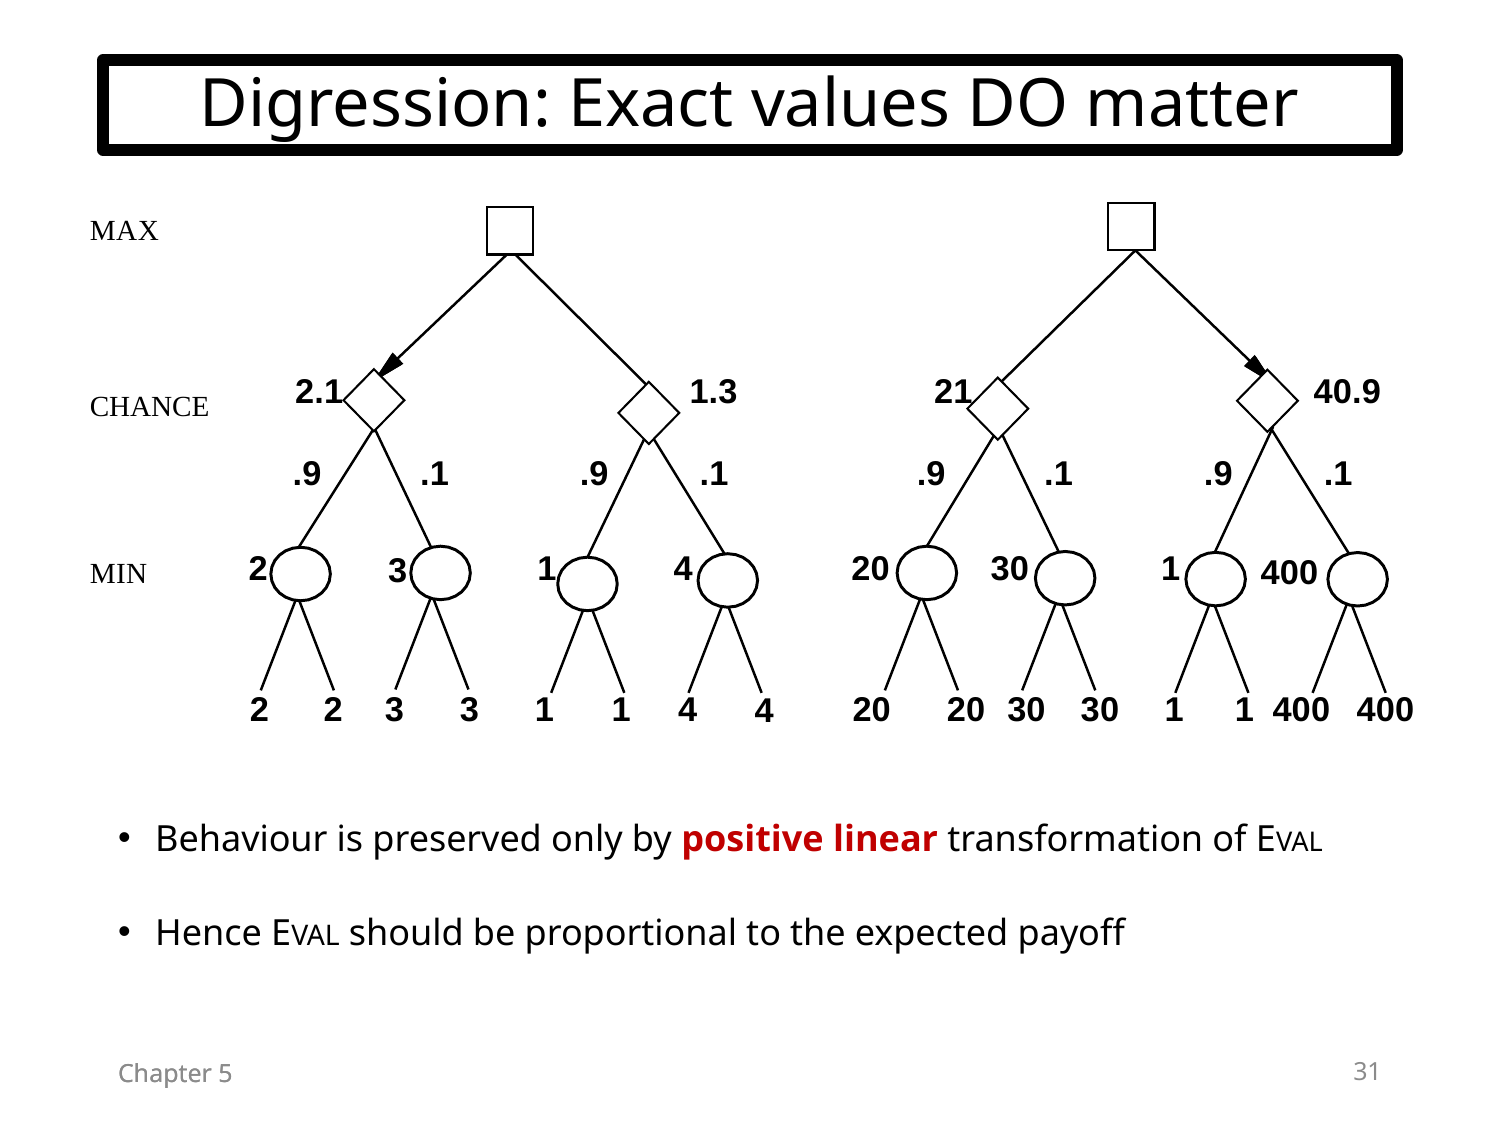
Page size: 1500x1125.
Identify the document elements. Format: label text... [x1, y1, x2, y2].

text_box 3 [382, 684, 407, 729]
text_box .1 [417, 448, 452, 493]
text_box 20 [849, 543, 893, 588]
text_box [1185, 552, 1246, 606]
text_box [1035, 551, 1095, 605]
text_box 4 [676, 684, 700, 729]
text_box 4 [752, 685, 784, 730]
text_box .1 [1321, 448, 1355, 493]
text_box 21 [932, 366, 976, 411]
text_box [1246, 356, 1264, 375]
text_box 1 [609, 684, 634, 729]
text_box 400 [1270, 684, 1338, 729]
text_box [410, 546, 471, 600]
list Behaviour is preserved only by positive linear transformation of EVAL Hence EVAL should be proportional to the expected payoff [103, 812, 1397, 986]
slide_number 31 [1059, 1042, 1397, 1103]
text_box 4 [671, 543, 696, 588]
text_box 40.9 [1311, 366, 1384, 411]
text_box [557, 557, 618, 611]
text_box 1 [1162, 684, 1187, 729]
text_box [616, 380, 681, 446]
text_box MIN [87, 551, 151, 590]
text_box .9 [290, 448, 324, 493]
text_box 30 [988, 543, 1032, 588]
text_box 1 [532, 684, 557, 729]
text_box [486, 206, 534, 256]
text_box CHANCE [87, 384, 212, 422]
text_box 1 [1159, 543, 1183, 588]
text_box 20 [850, 684, 901, 729]
text_box 3 [386, 545, 410, 590]
text_box 2 [321, 684, 346, 729]
text_box [1235, 368, 1300, 434]
text_box [1107, 202, 1156, 251]
text_box [380, 354, 402, 375]
text_box 1.3 [687, 366, 741, 411]
text_box [698, 553, 758, 608]
text_box 2 [247, 684, 272, 729]
text_box 400 [1258, 547, 1322, 592]
text_box MAX [87, 208, 162, 246]
text_box 20 [944, 684, 1004, 729]
text_box .1 [1042, 448, 1076, 493]
text_box .9 [577, 448, 611, 493]
text_box [270, 547, 331, 601]
text_box 30 [1078, 684, 1123, 729]
text_box 400 [1354, 684, 1423, 729]
text_box 1 [535, 543, 559, 588]
text_box .1 [697, 448, 731, 493]
text_box 3 [457, 684, 482, 729]
text_box [342, 367, 406, 433]
title Digression: Exact values DO matter [97, 54, 1403, 156]
text_box 1 [1232, 684, 1257, 729]
text_box 2.1 [293, 366, 346, 411]
text_box [965, 376, 1030, 442]
text_box 30 [1005, 684, 1052, 729]
text_box 2 [246, 543, 271, 588]
text_box [1327, 552, 1388, 607]
text_box [897, 546, 957, 600]
text_box .9 [1201, 448, 1236, 493]
text_box .9 [914, 448, 949, 493]
